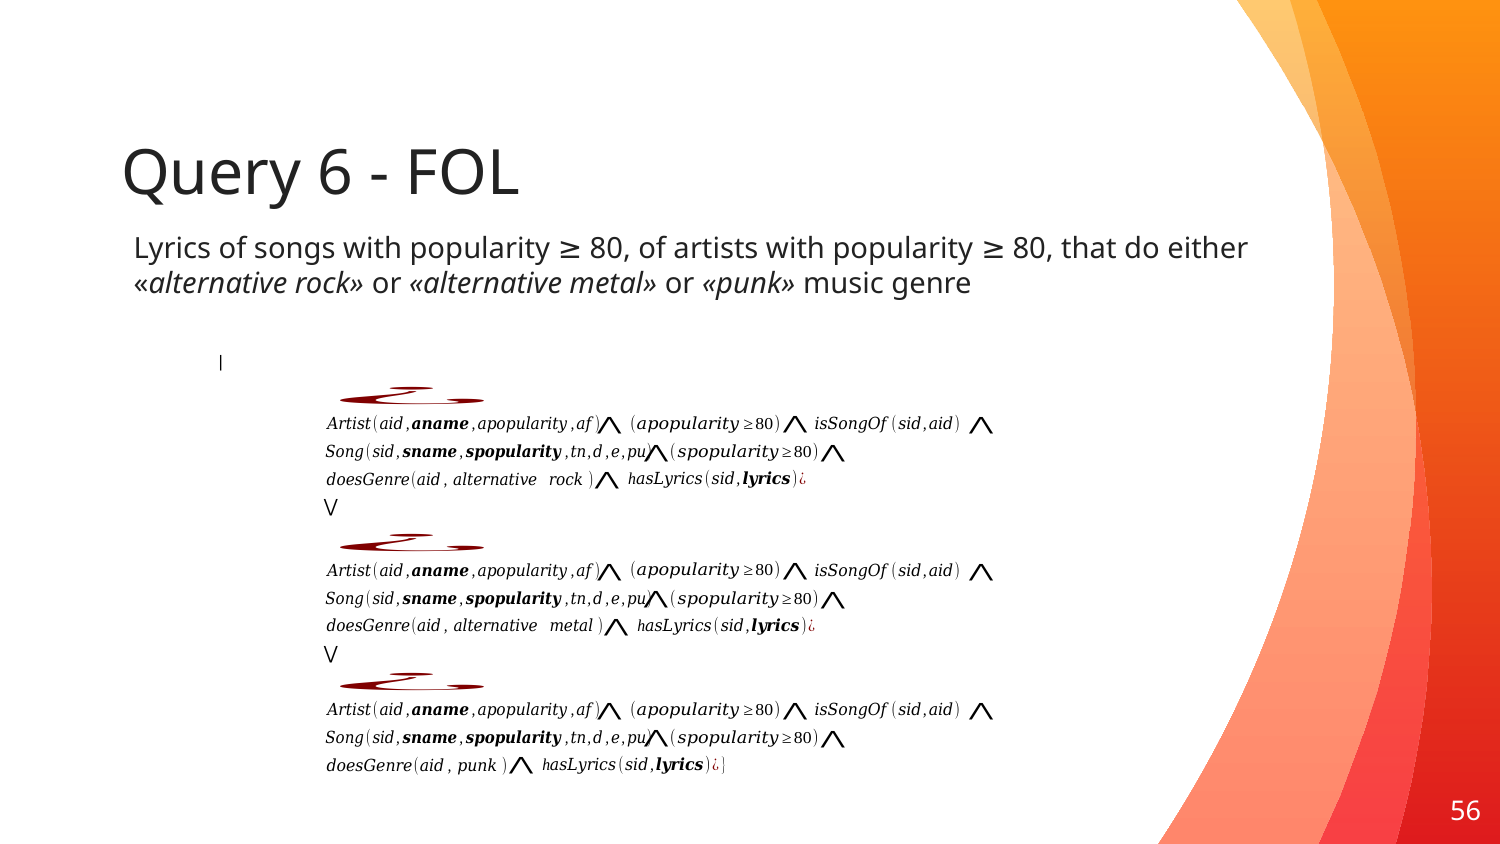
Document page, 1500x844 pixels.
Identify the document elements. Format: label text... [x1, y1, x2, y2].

list Lyrics of songs with popularity ≥ 80, of artists with popularity ≥ 80, that do either «alternative rock» or «alternative metal» or «punk» music genre [121, 229, 1285, 352]
title Query 6 - FOL [121, 84, 1111, 207]
slide_number 56 [1391, 779, 1482, 844]
